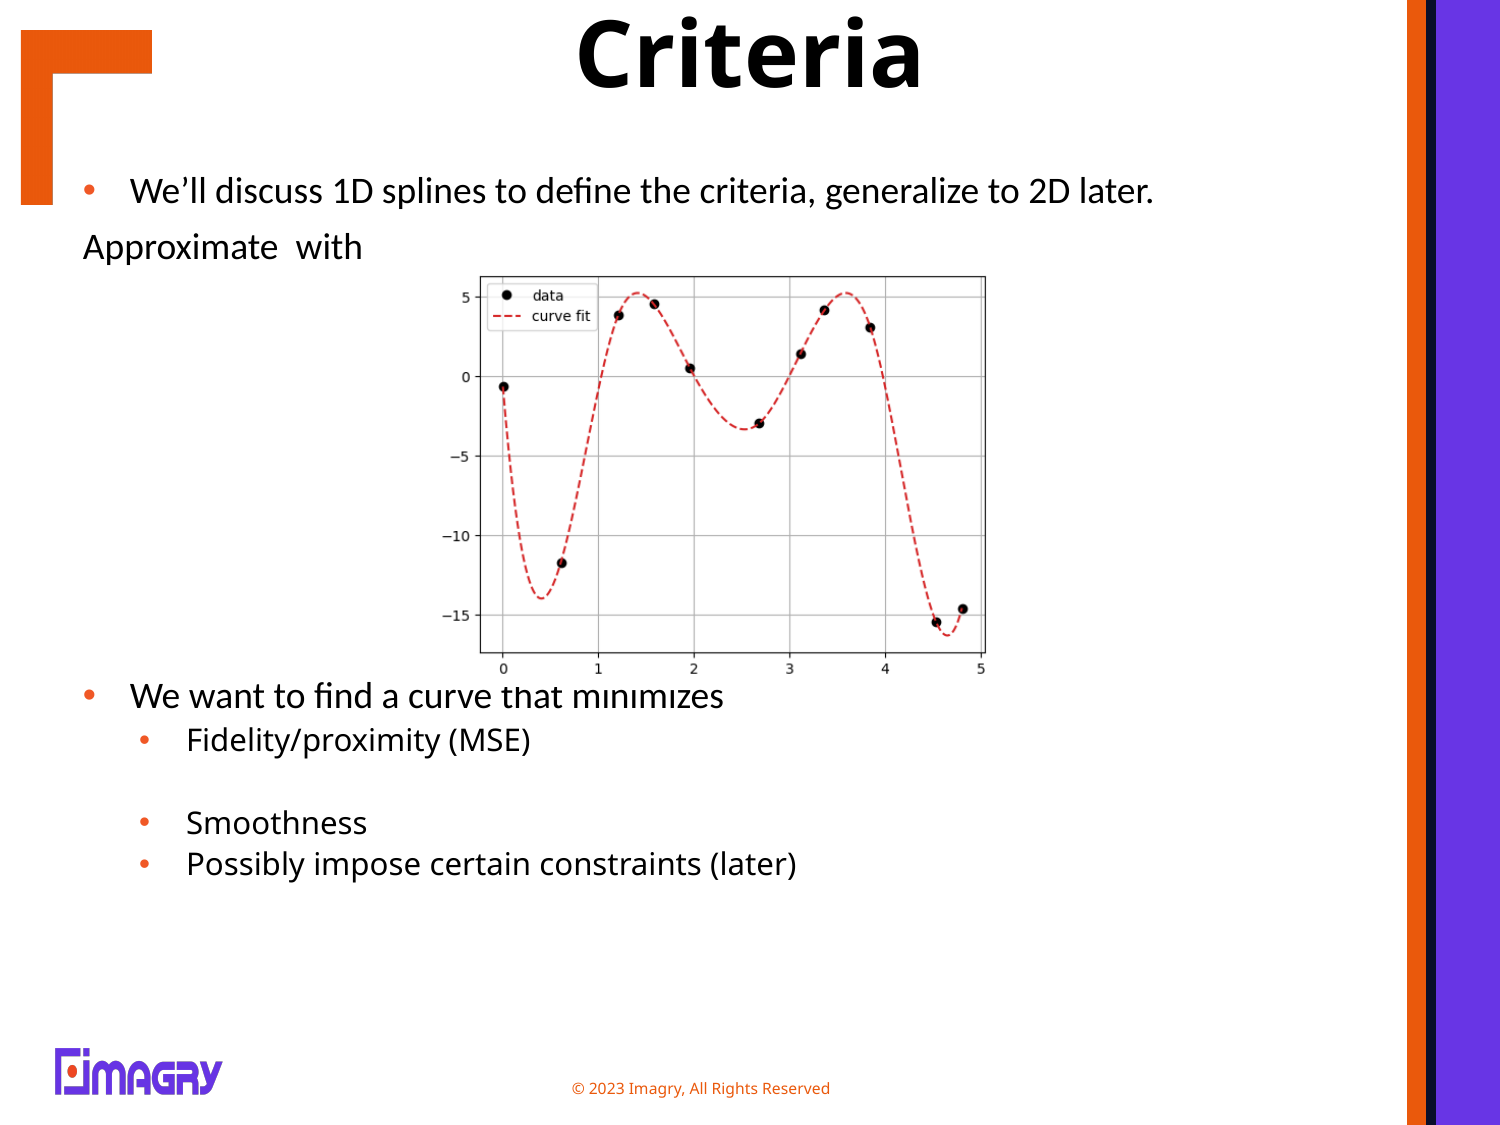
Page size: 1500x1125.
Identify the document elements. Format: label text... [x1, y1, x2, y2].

picture [430, 266, 995, 687]
picture [20, 30, 152, 205]
picture [51, 1042, 228, 1103]
title Criteria [187, 0, 1313, 116]
